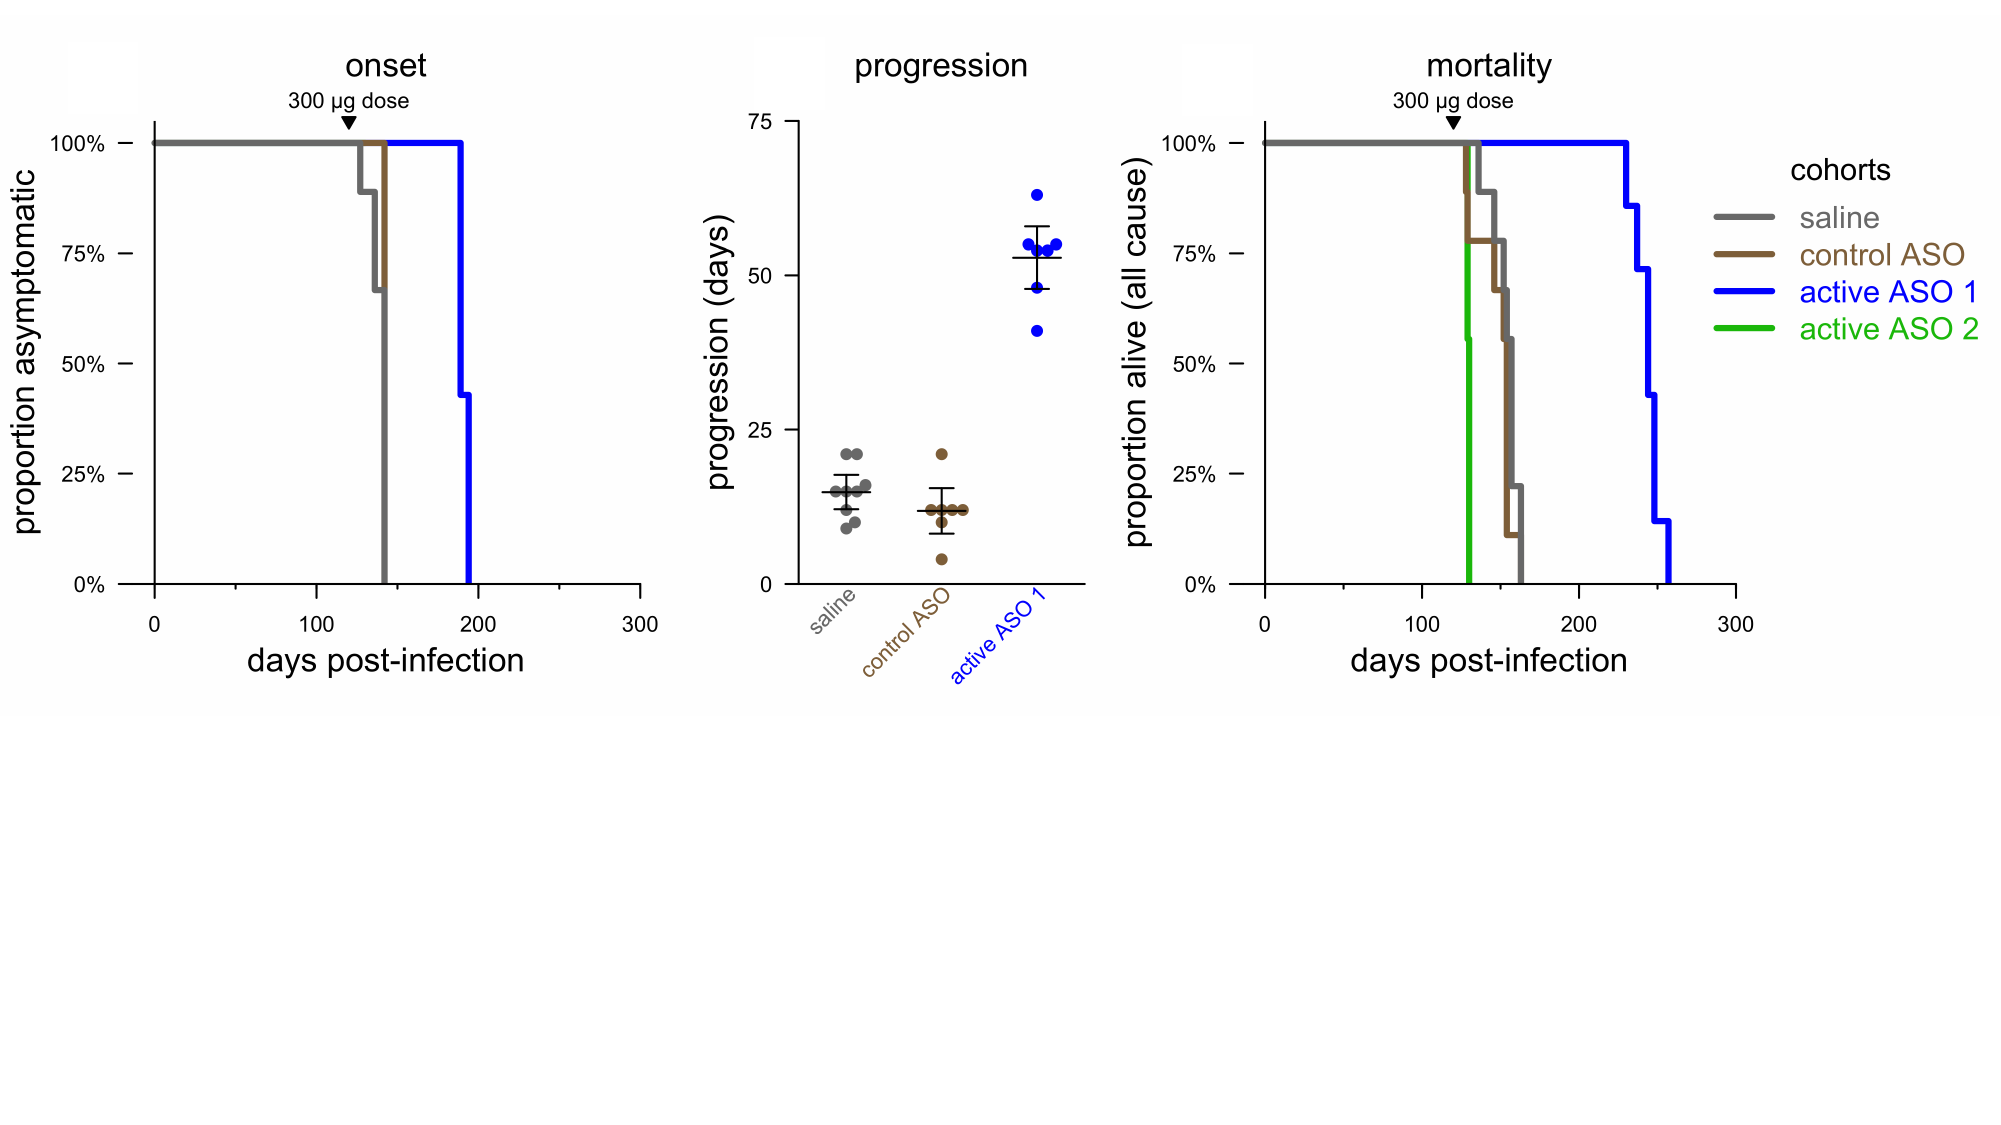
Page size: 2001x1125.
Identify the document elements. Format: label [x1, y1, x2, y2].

picture [0, 15, 2000, 716]
